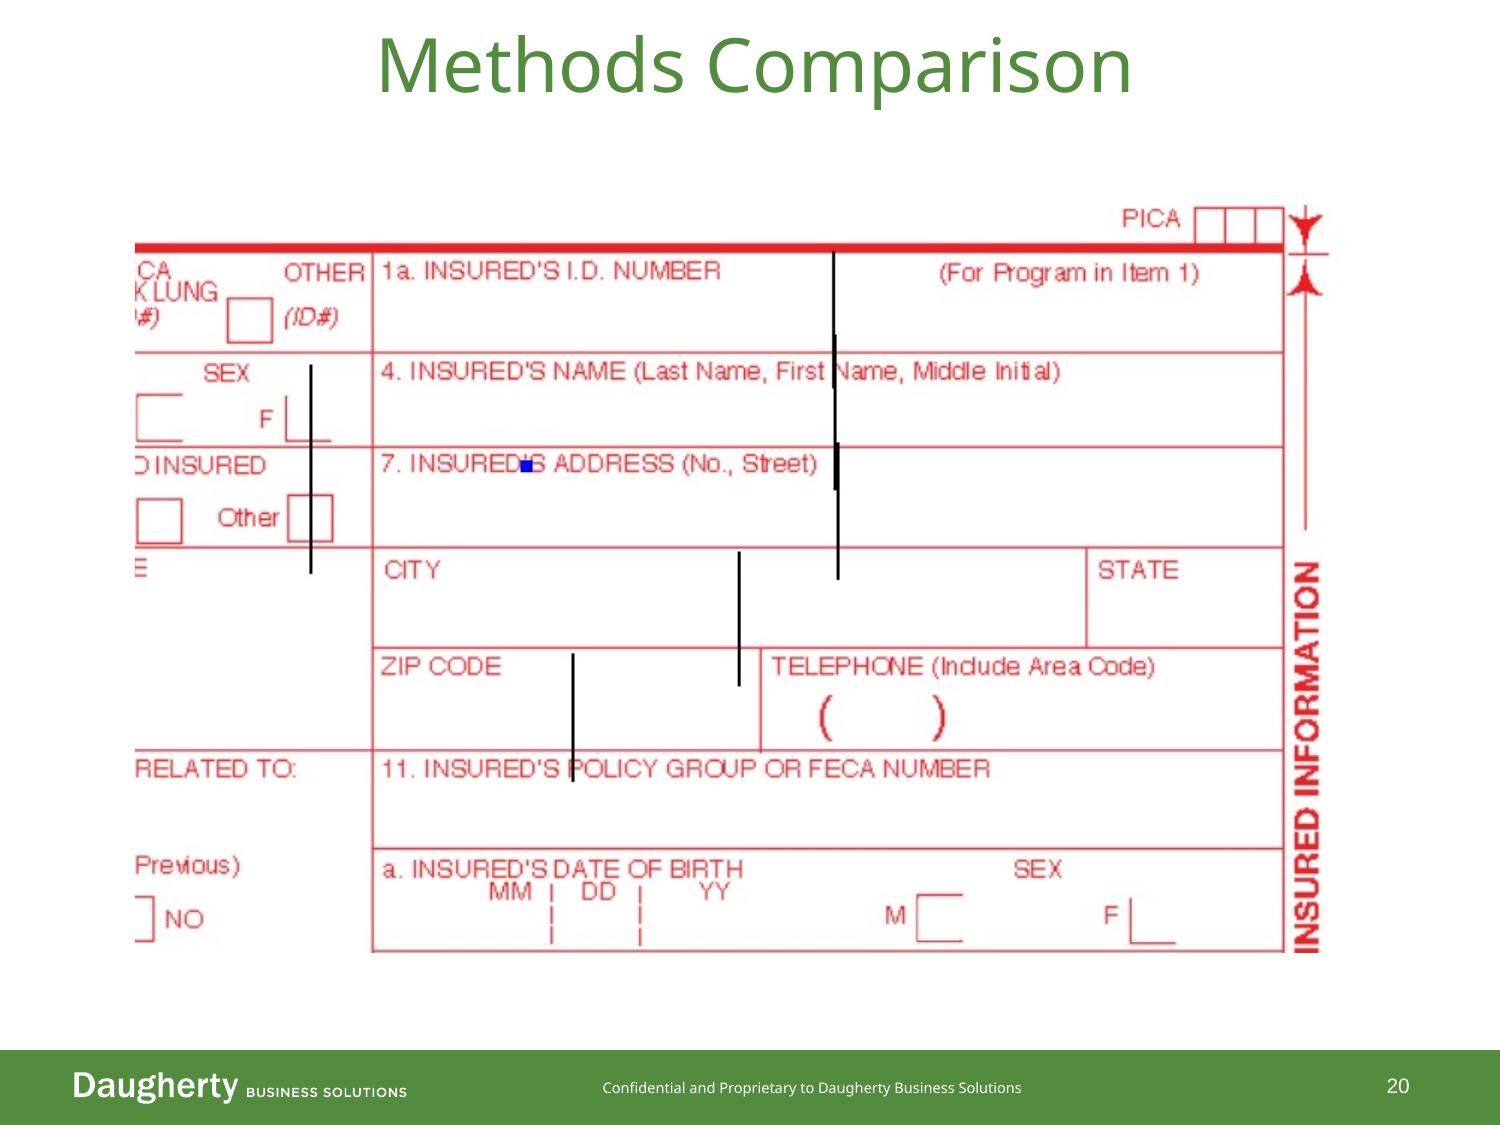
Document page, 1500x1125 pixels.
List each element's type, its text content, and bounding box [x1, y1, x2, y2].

picture [134, 205, 1376, 953]
text_box 20 [1355, 1055, 1425, 1116]
text_box Methods Comparison [79, 10, 1431, 170]
